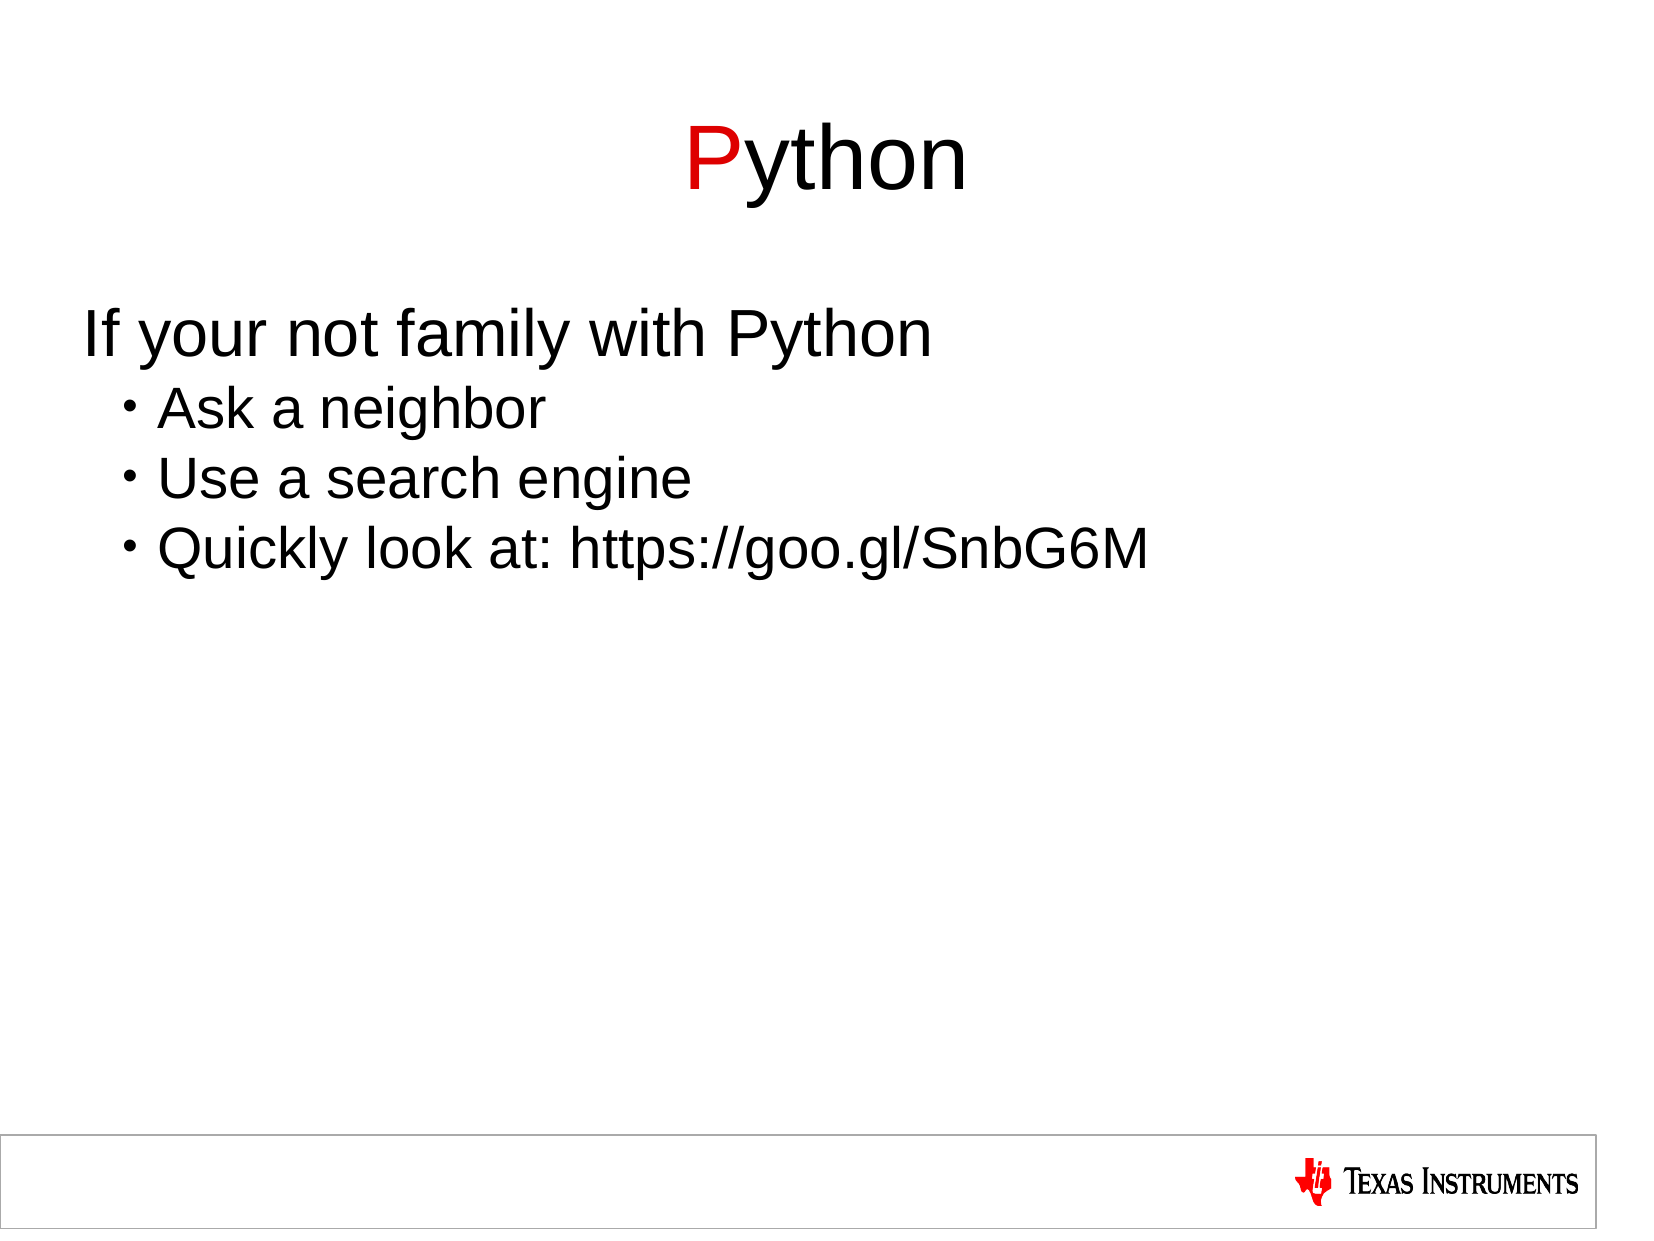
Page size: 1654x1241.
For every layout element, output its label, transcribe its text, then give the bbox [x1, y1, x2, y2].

picture [1295, 1158, 1578, 1206]
text_box If your not family with Python Ask a neighbor Use a search engine Quickly look at: https://goo.gl/SnbG6M [82, 290, 1571, 1010]
text_box Python [82, 49, 1571, 257]
